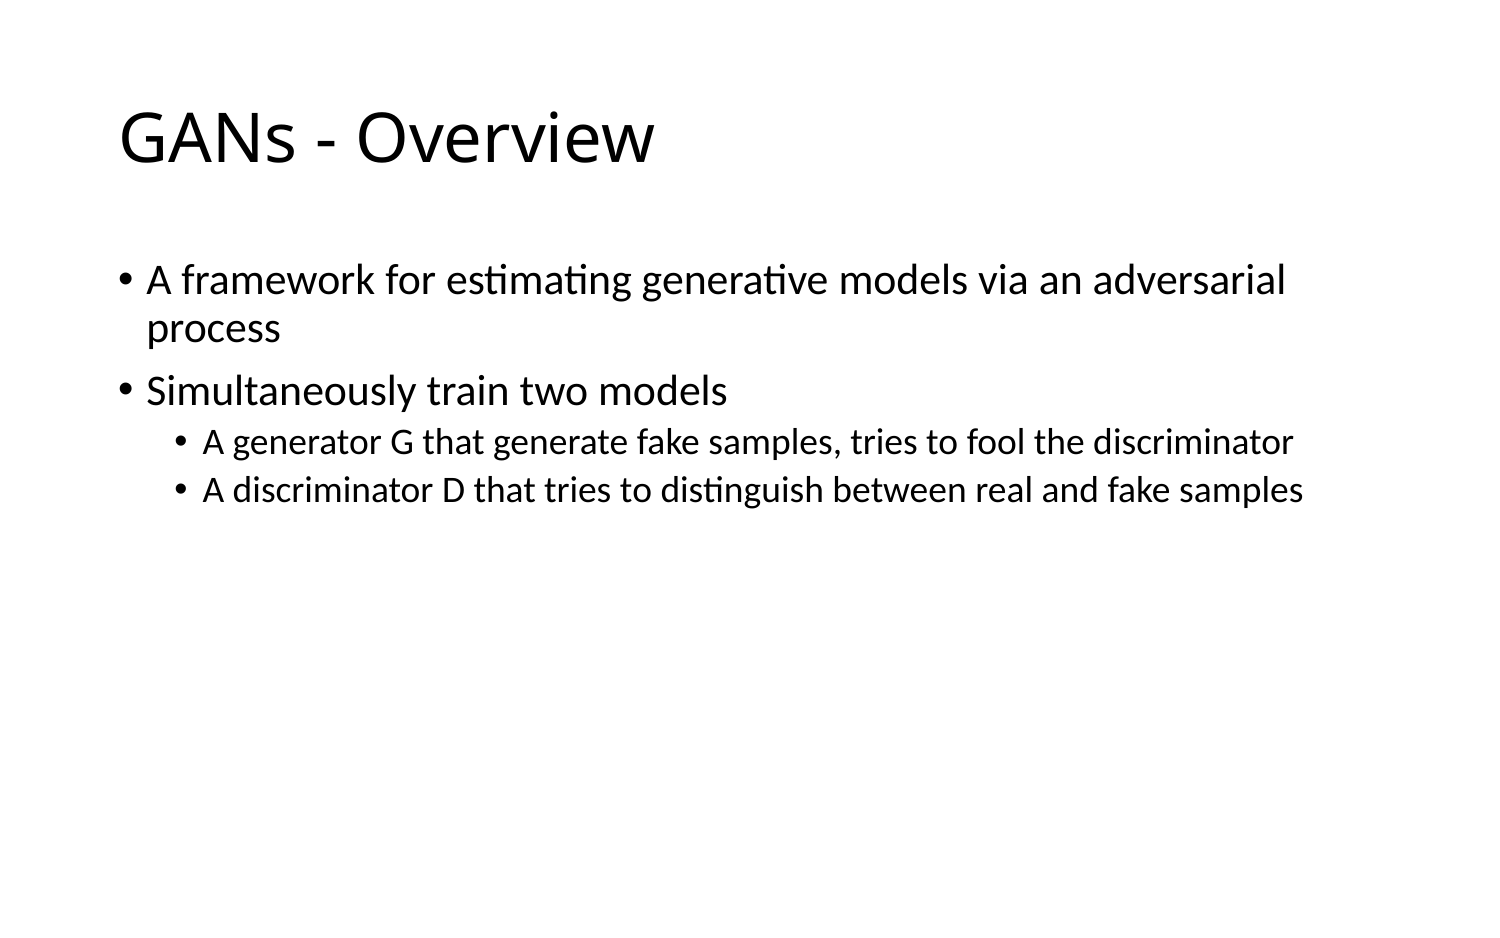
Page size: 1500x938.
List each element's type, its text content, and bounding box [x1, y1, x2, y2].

list A framework for estimating generative models via an adversarial process Simultaneously train two models A generator G that generate fake samples, tries to fool the discriminator A discriminator D that tries to distinguish between real and fake samples [103, 249, 1397, 845]
title GANs - Overview [103, 49, 1397, 232]
